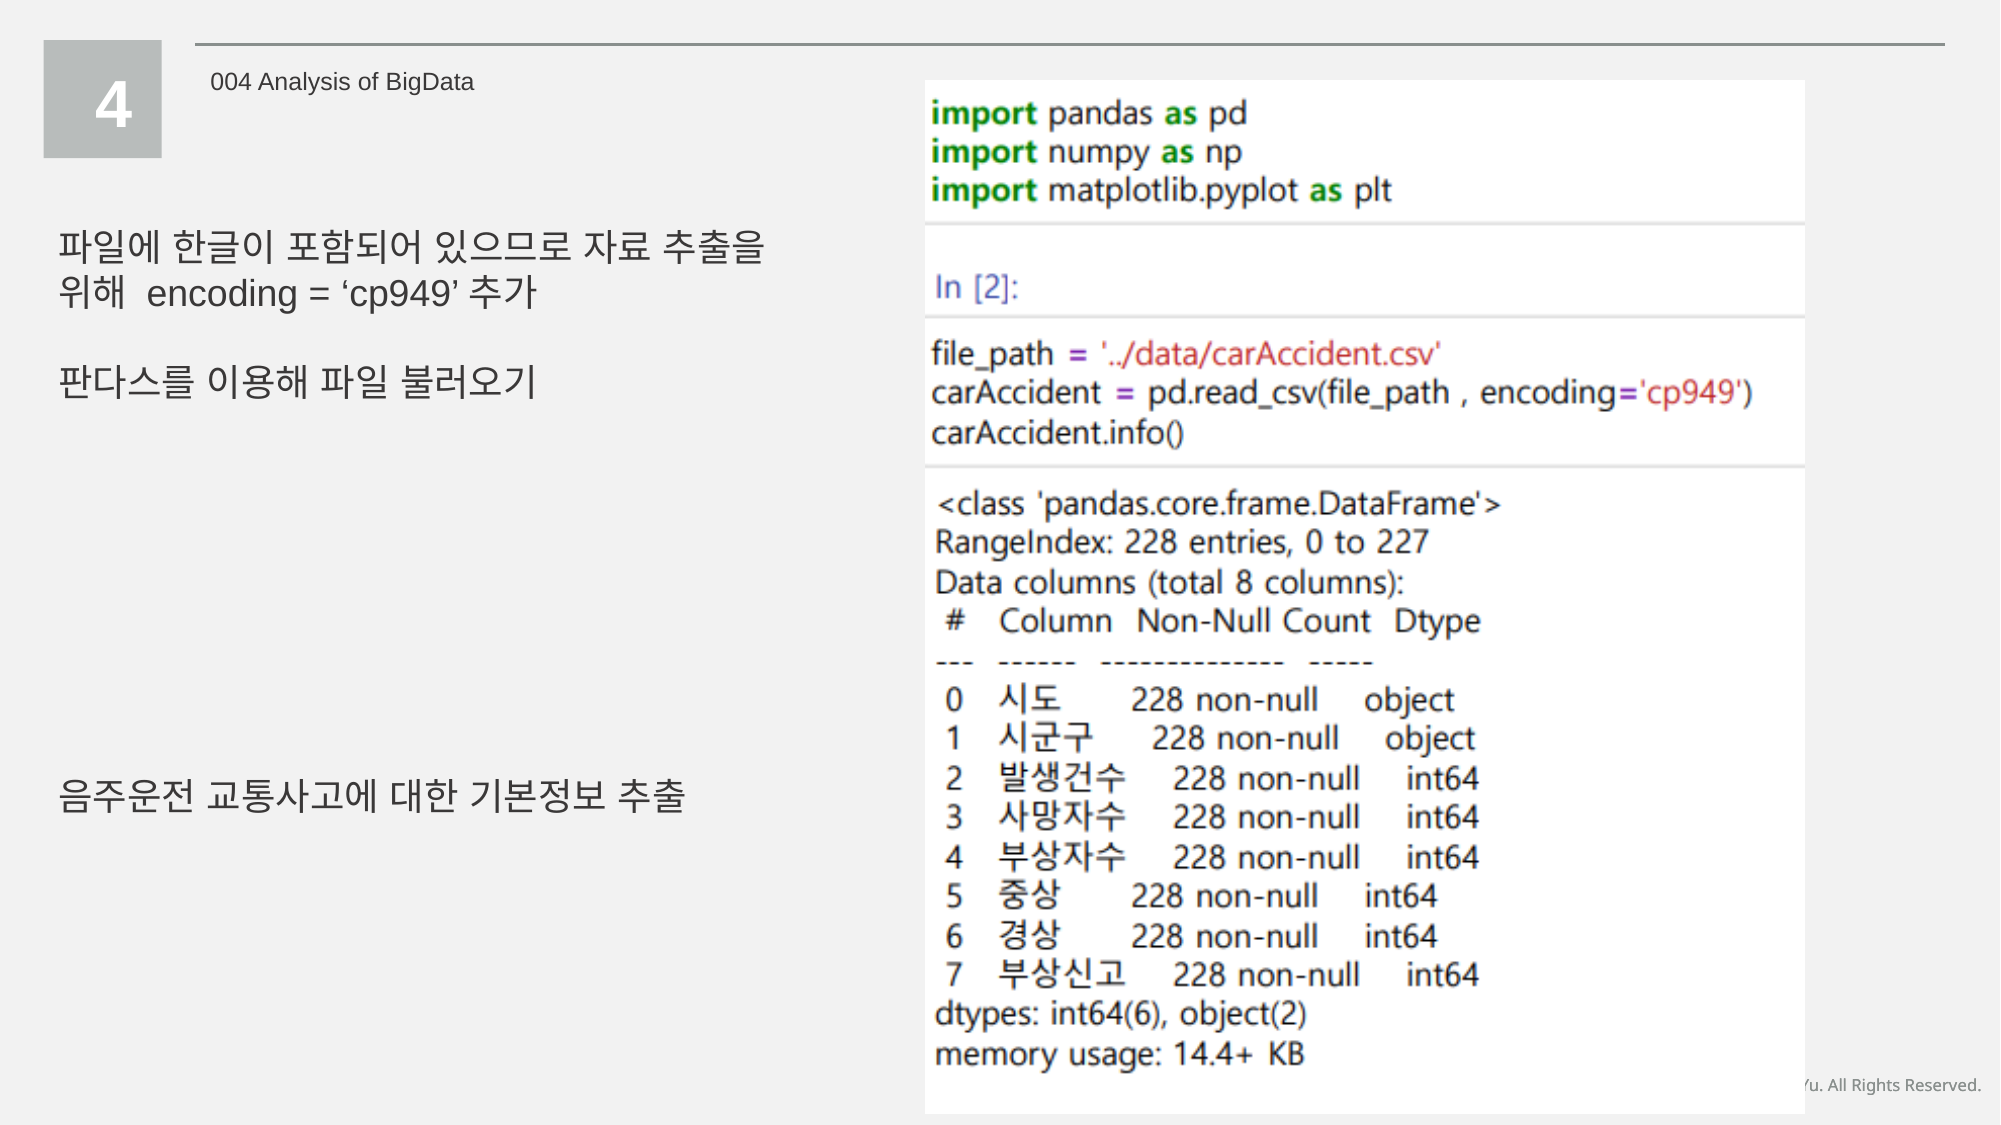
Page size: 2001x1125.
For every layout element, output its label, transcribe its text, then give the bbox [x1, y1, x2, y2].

text_box Copyrightⓒ. Saebyeol Yu. All Rights Reserved. [1805, 1067, 1998, 1102]
picture [925, 80, 1805, 1114]
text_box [194, 57, 492, 167]
text_box [42, 39, 163, 159]
text_box 음주운전 교통사고에 대한 기본정보 추출 [43, 766, 803, 826]
text_box 파일에 한글이 포함되어 있으므로 자료 추출을 위해 encoding = ‘cp949’추가 판다스를 이용해 파일 불러오기 [43, 216, 840, 412]
text_box 4 [80, 52, 123, 148]
